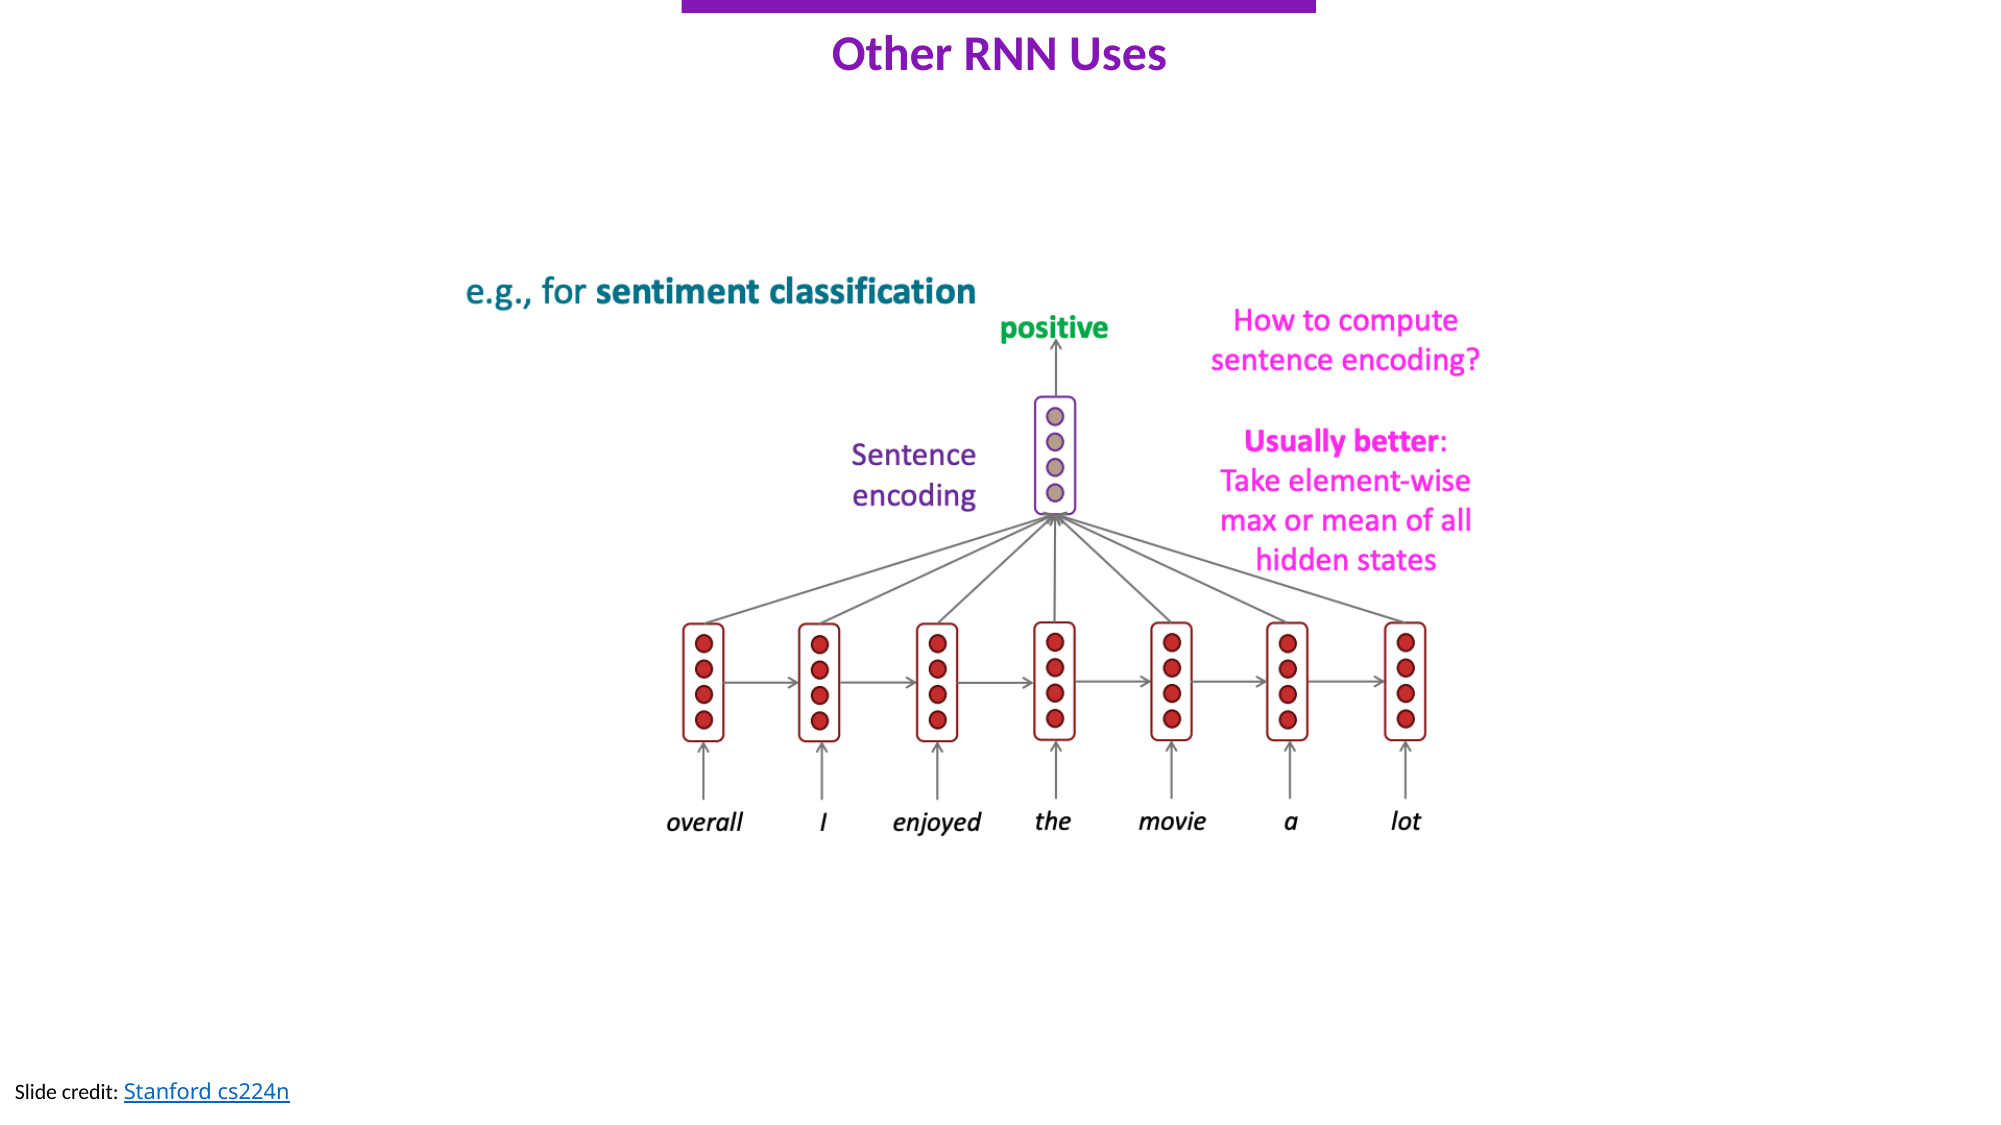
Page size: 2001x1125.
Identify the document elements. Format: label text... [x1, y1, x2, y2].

text_box Other RNN Uses [664, 13, 1335, 89]
text_box Slide credit: Stanford cs224n [0, 1070, 1203, 1115]
text_box [681, 0, 1317, 13]
picture [452, 267, 1530, 858]
